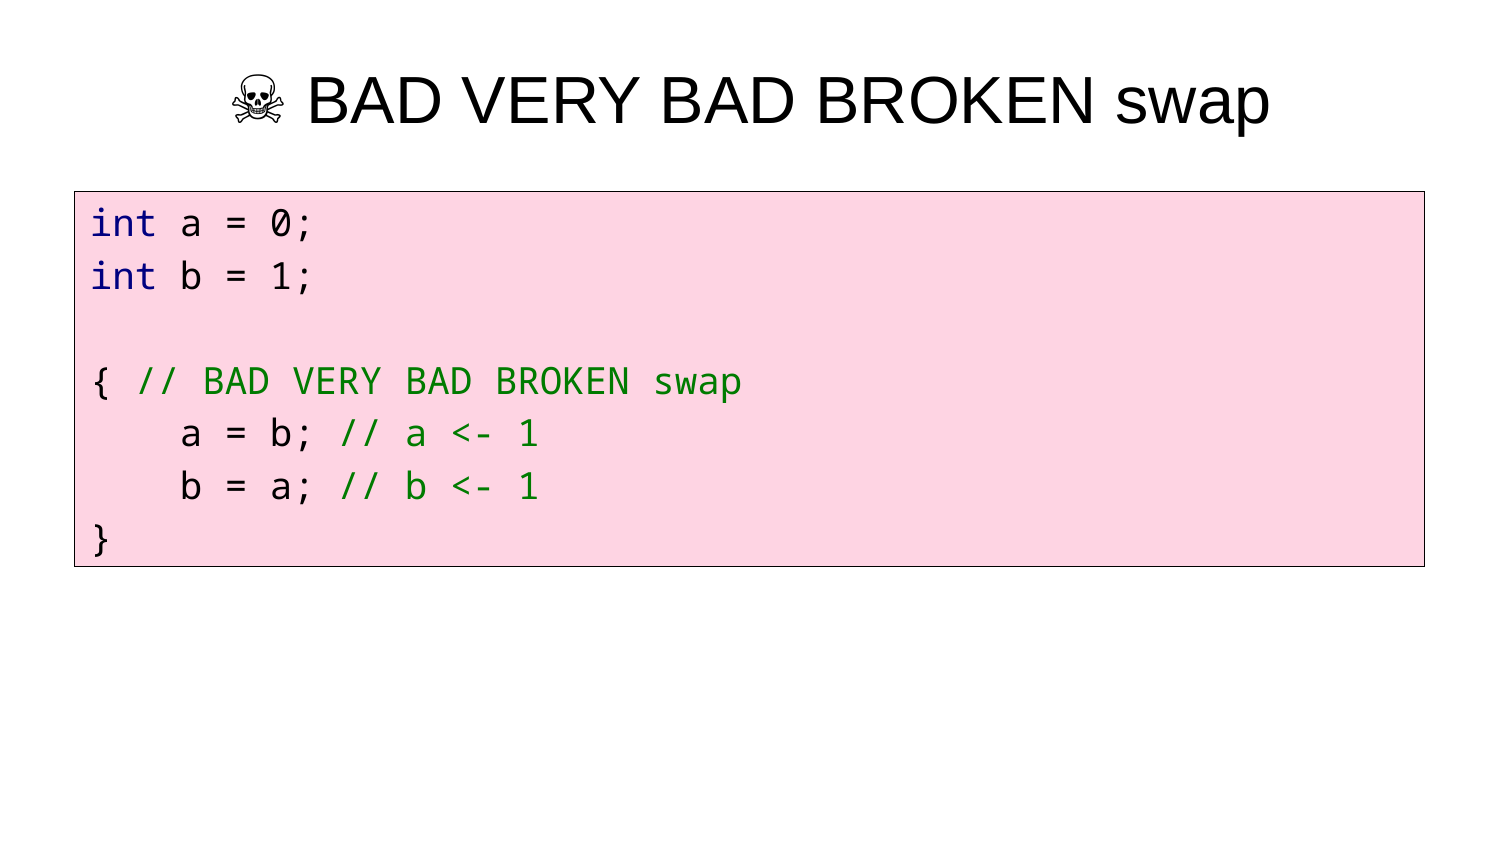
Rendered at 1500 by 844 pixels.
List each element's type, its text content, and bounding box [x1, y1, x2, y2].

text_box int a = 0; int b = 1; { // BAD VERY BAD BROKEN swap a = b; // a <- 1 b = a; // b <- 1 } [74, 191, 1425, 567]
title ☠️ BAD VERY BAD BROKEN swap [75, 41, 1425, 152]
